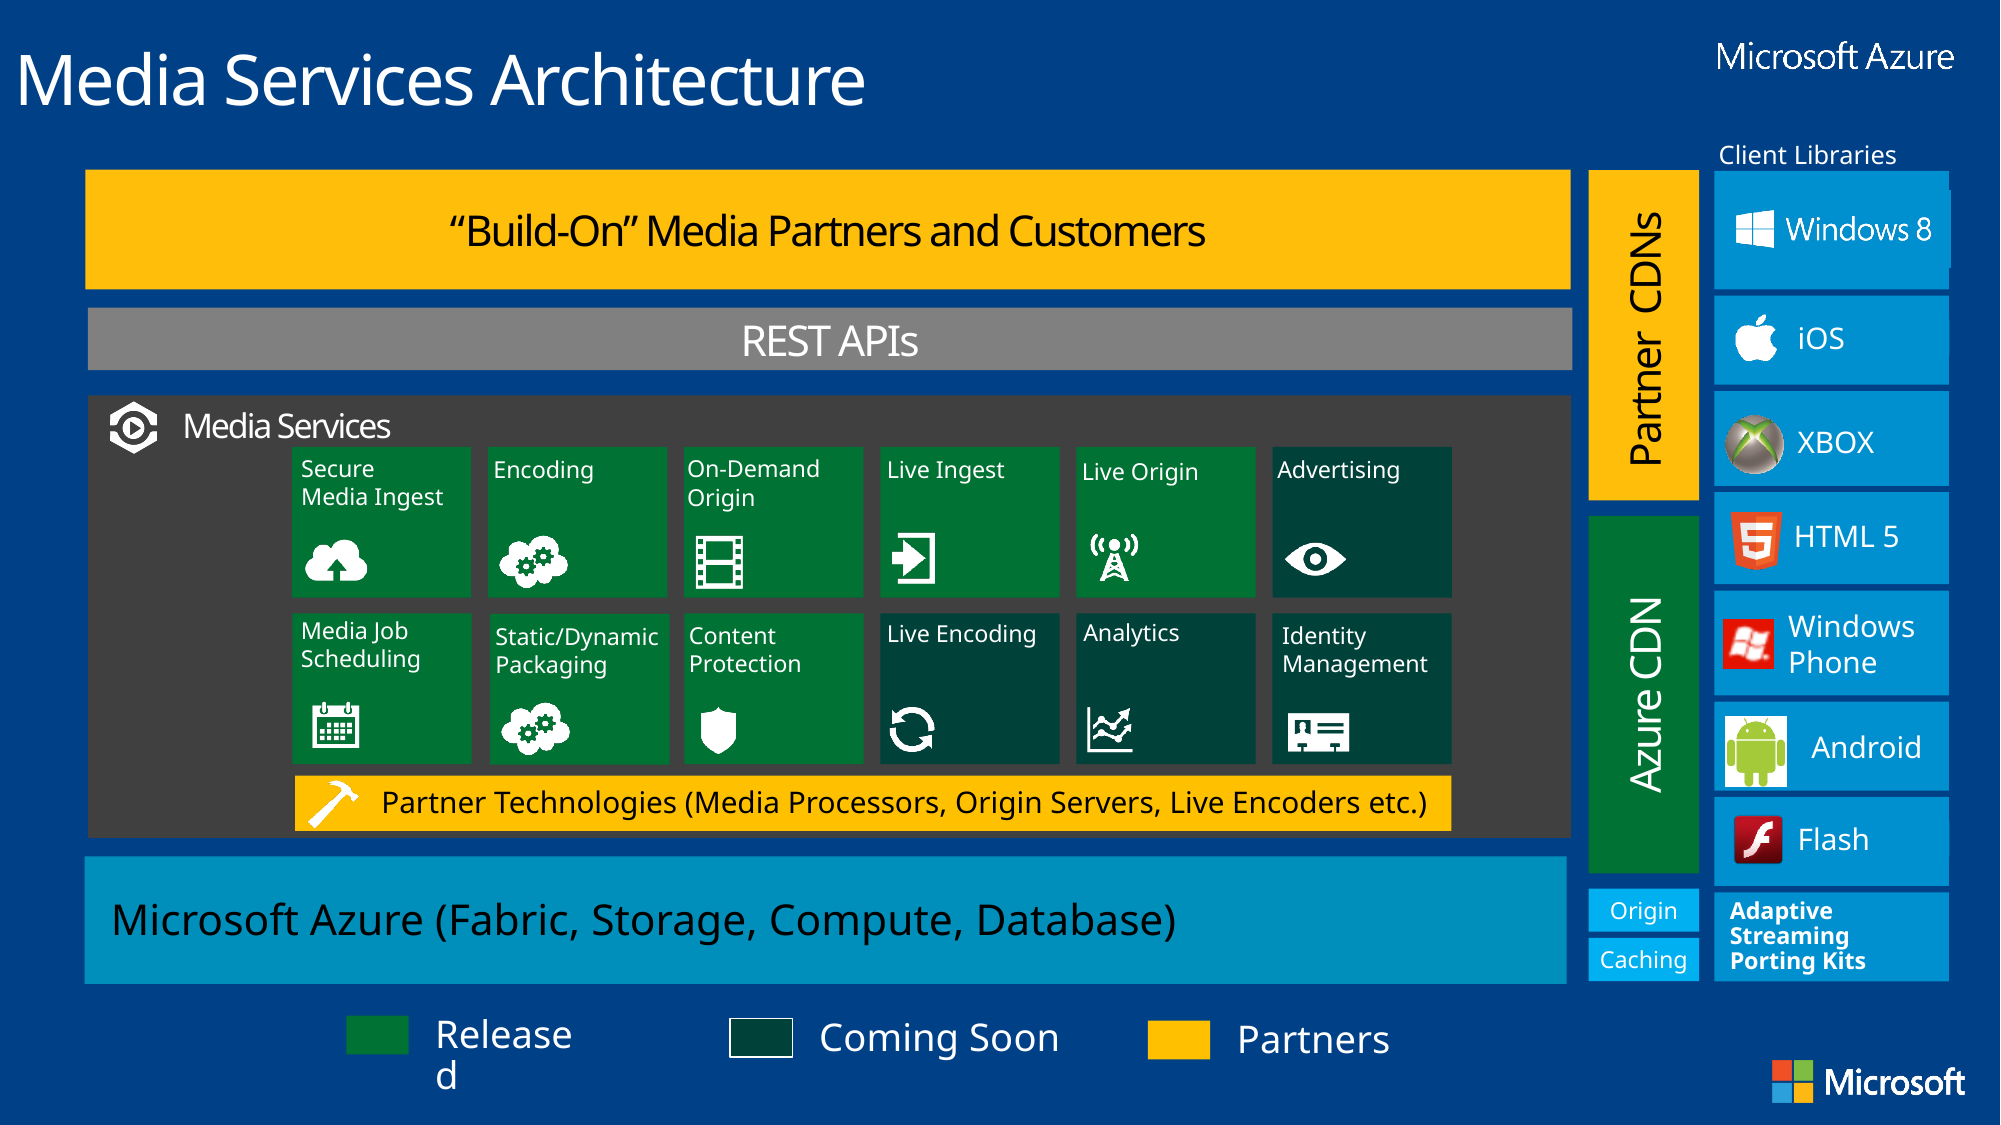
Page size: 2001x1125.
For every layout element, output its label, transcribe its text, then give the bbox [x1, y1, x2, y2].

picture [1699, 24, 1972, 87]
text_box Static/Dynamic Packaging [495, 622, 667, 679]
text_box [1272, 446, 1452, 598]
picture [882, 700, 942, 759]
text_box “Build-On” Media Partners and Customers [85, 169, 1571, 290]
text_box [1272, 613, 1452, 765]
text_box [291, 446, 472, 598]
picture [499, 530, 568, 593]
text_box Identity Management [1282, 621, 1434, 678]
picture [882, 528, 943, 589]
text_box [87, 395, 1572, 838]
text_box [488, 446, 668, 598]
text_box [684, 446, 864, 598]
picture [501, 697, 570, 760]
text_box [684, 613, 864, 765]
picture [300, 525, 372, 597]
text_box Client Libraries [1718, 138, 1958, 170]
text_box Live Encoding [886, 618, 1059, 647]
text_box Partner CDNs [1588, 170, 1700, 501]
text_box [295, 775, 303, 831]
text_box [363, 775, 1452, 831]
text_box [1714, 390, 1950, 487]
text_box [1714, 170, 1952, 290]
text_box Coming Soon [819, 1018, 1067, 1060]
text_box Live Ingest [886, 455, 1039, 484]
picture [1082, 702, 1136, 756]
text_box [1714, 701, 1964, 791]
text_box Caching [1588, 937, 1700, 982]
text_box [346, 1015, 409, 1055]
text_box On-Demand Origin [687, 454, 839, 511]
text_box Analytics [1083, 618, 1236, 647]
text_box Microsoft Azure (Fabric, Storage, Compute, Database) [110, 899, 1305, 946]
picture [1726, 717, 1786, 786]
text_box [730, 1018, 793, 1058]
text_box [1714, 491, 1950, 585]
text_box Media Job Scheduling [300, 616, 453, 673]
text_box Content Protection [688, 621, 841, 678]
text_box Live Origin [1081, 457, 1234, 486]
text_box REST APIs [87, 307, 1573, 371]
picture [1085, 528, 1143, 586]
picture [1282, 696, 1354, 768]
text_box Secure Media Ingest [301, 453, 454, 510]
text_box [1714, 295, 1950, 385]
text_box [1714, 796, 1950, 887]
text_box Azure CDN [1588, 515, 1700, 874]
picture [110, 401, 157, 454]
picture [303, 774, 363, 835]
text_box Released [435, 1015, 595, 1098]
text_box [1076, 613, 1256, 765]
text_box [880, 613, 1060, 765]
picture [1279, 523, 1351, 596]
text_box Origin [1588, 888, 1700, 932]
title Media Services Architecture [0, 37, 1828, 129]
text_box Partners [1236, 1020, 1396, 1062]
text_box Partner Technologies (Media Processors, Origin Servers, Live Encoders etc.) [381, 784, 1434, 820]
text_box [490, 613, 670, 765]
picture [1772, 1060, 1965, 1103]
text_box Media Services [102, 396, 472, 453]
text_box [84, 856, 1567, 984]
picture [690, 702, 746, 758]
picture [688, 531, 750, 593]
text_box Adaptive Streaming Porting Kits [1714, 892, 1949, 982]
text_box Encoding [493, 455, 646, 484]
picture [308, 697, 363, 752]
text_box [1147, 1020, 1211, 1060]
text_box [292, 613, 472, 765]
text_box [880, 446, 1060, 598]
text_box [1714, 590, 1972, 696]
text_box Advertising [1277, 455, 1430, 484]
text_box [1076, 446, 1256, 598]
